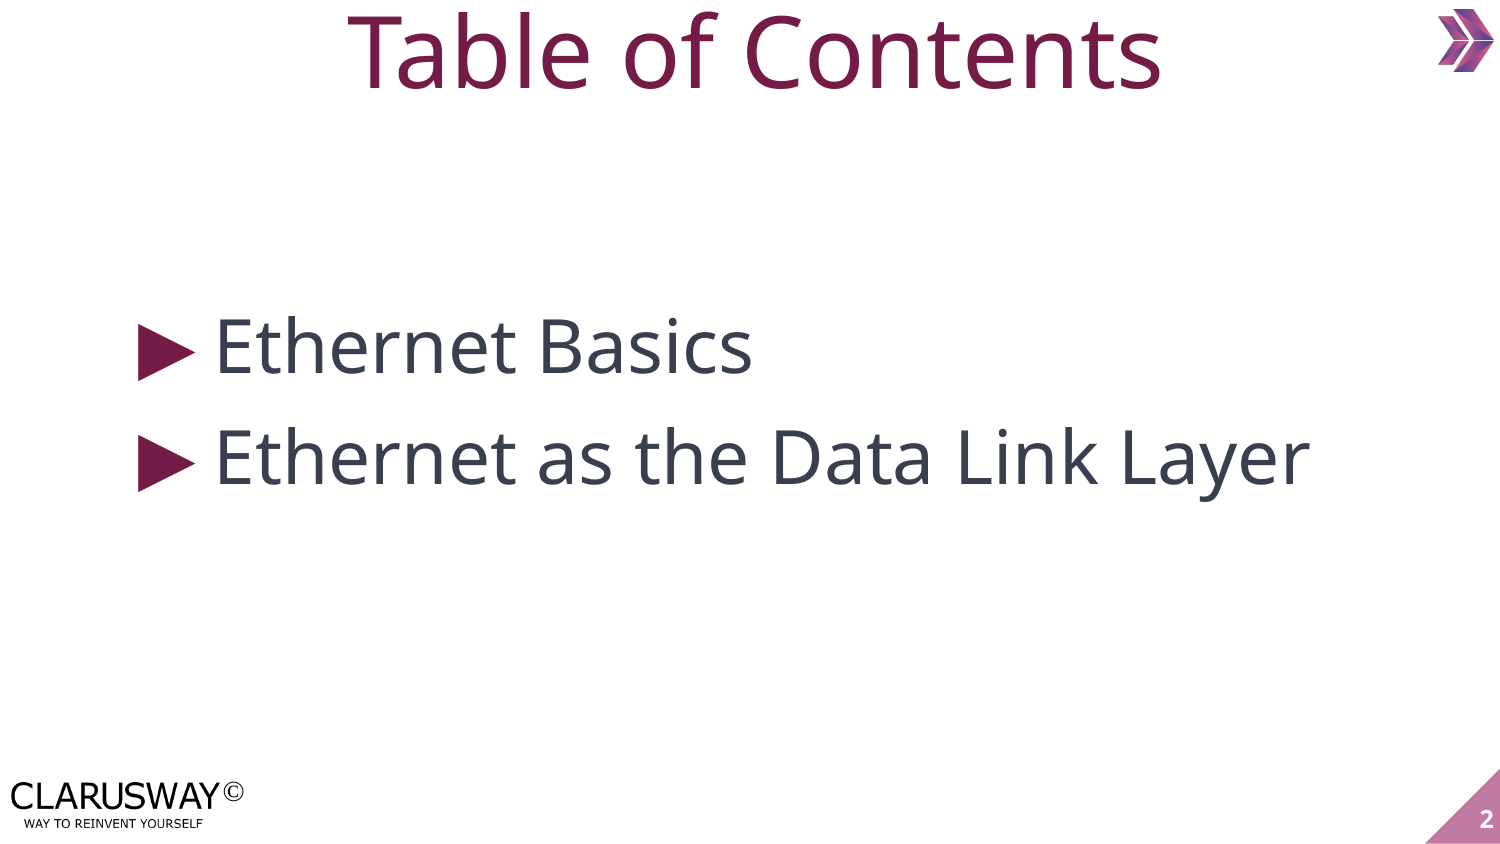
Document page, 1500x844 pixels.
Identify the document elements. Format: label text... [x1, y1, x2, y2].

title Table of Contents [207, 0, 1305, 108]
slide_number 2 [1469, 804, 1494, 838]
subtitle Ethernet Basics Ethernet as the Data Link Layer [138, 289, 1426, 705]
picture [11, 782, 220, 828]
picture [1438, 9, 1494, 72]
